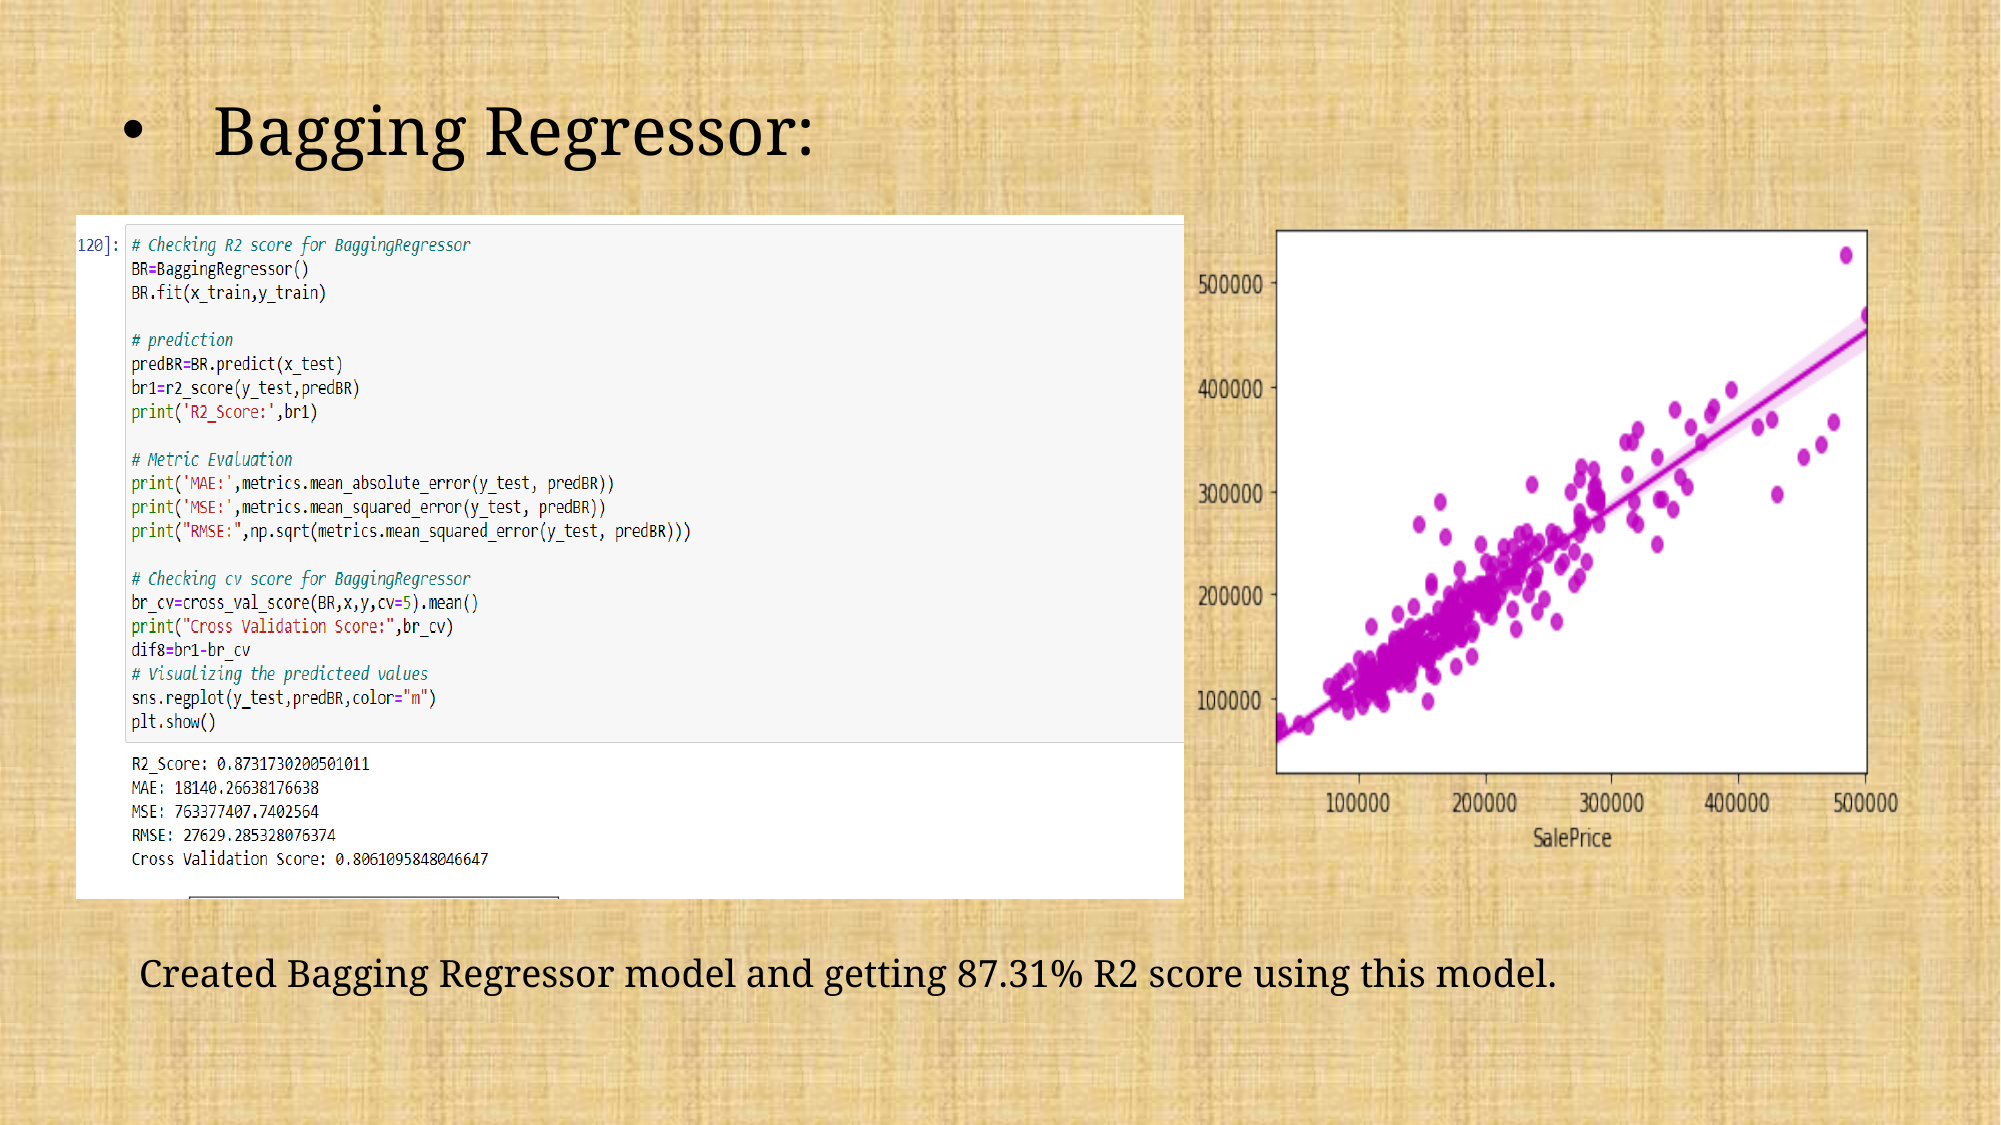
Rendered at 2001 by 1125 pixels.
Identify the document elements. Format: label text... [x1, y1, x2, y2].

text_box Bagging Regressor: [106, 81, 1872, 176]
picture [0, 0, 2001, 1125]
text_box Created Bagging Regressor model and getting 87.31% R2 score using this model. [124, 943, 1890, 1003]
